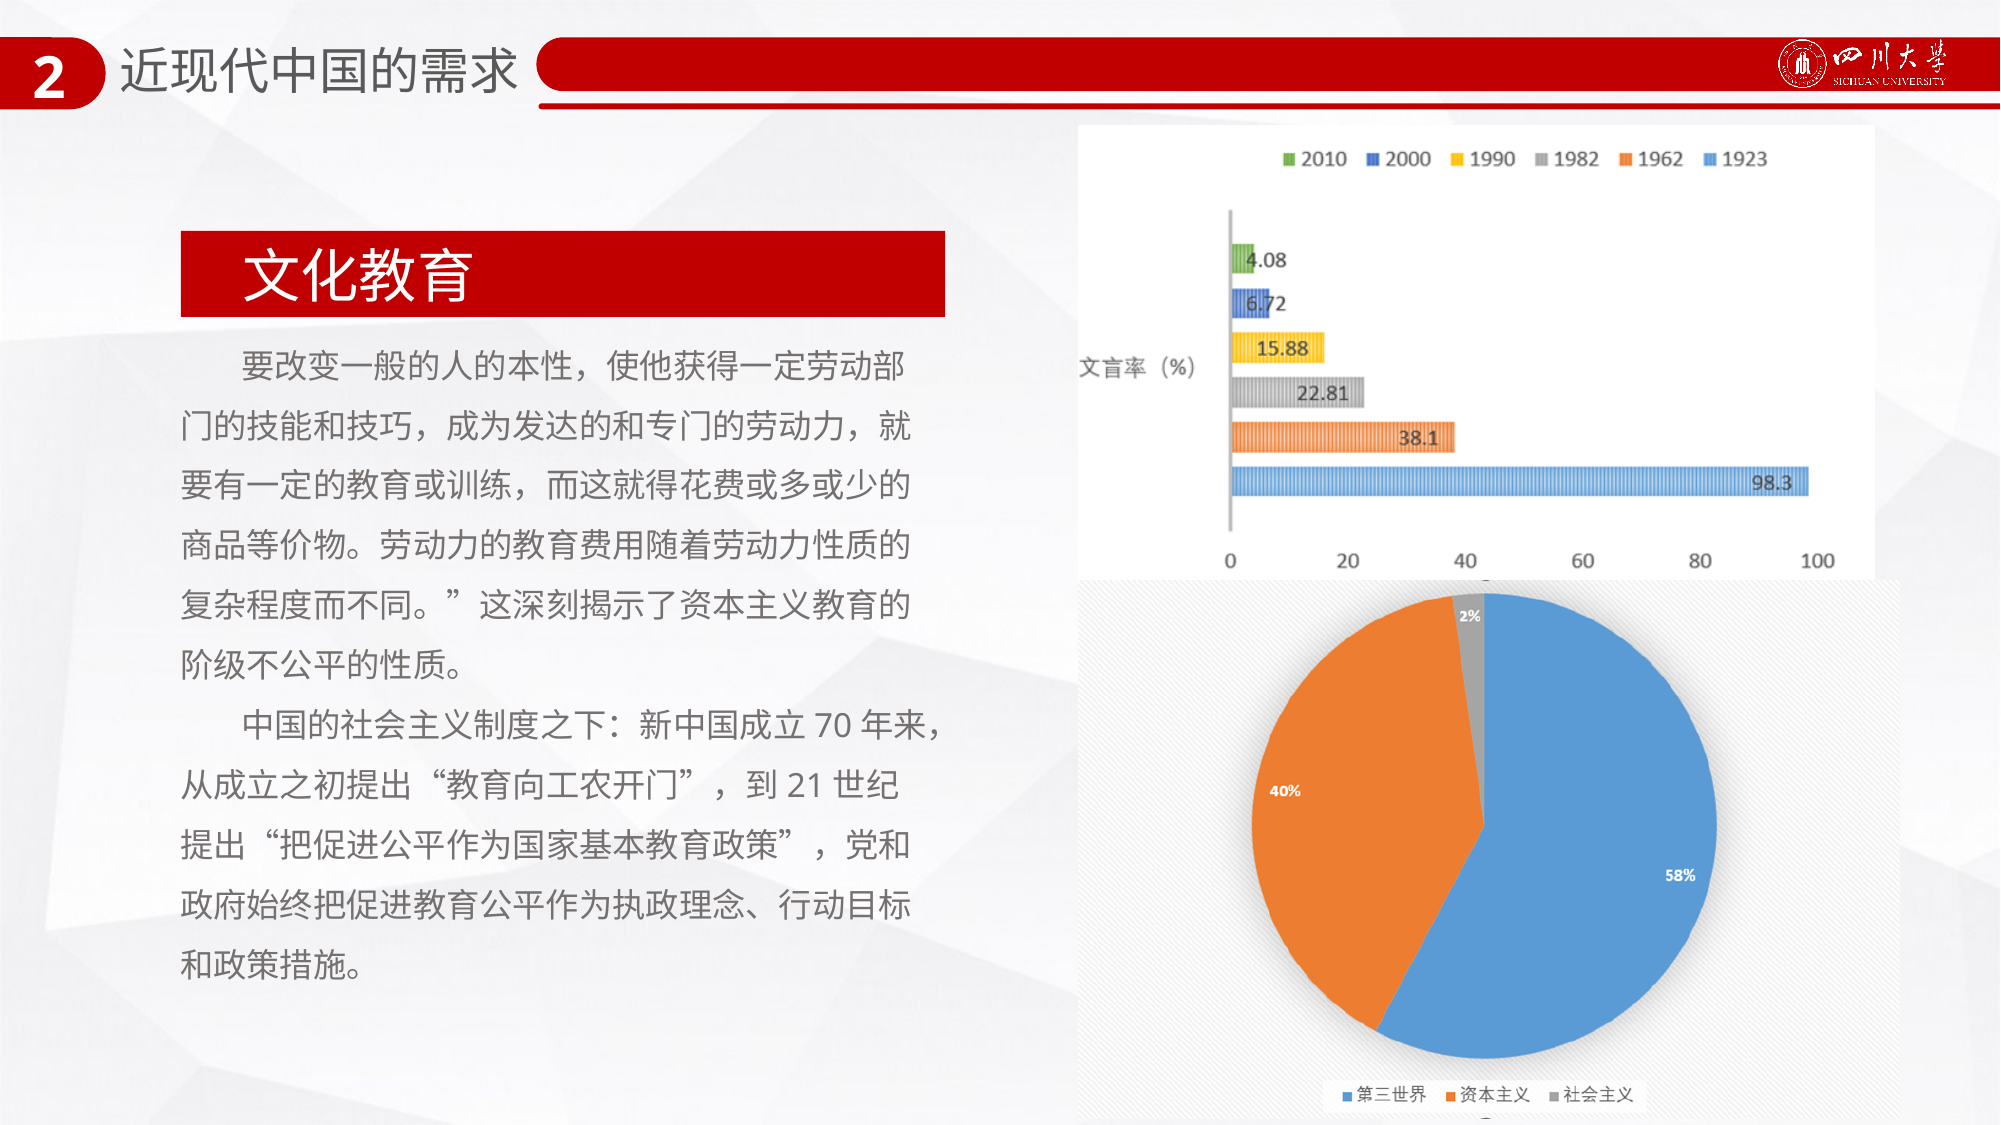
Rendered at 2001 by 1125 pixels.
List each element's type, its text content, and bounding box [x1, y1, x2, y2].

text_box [165, 317, 946, 1053]
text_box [180, 230, 946, 317]
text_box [0, 33, 106, 119]
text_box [536, 37, 2000, 110]
text_box 近现代中国的需求 [104, 32, 535, 107]
picture [0, 0, 2001, 1125]
